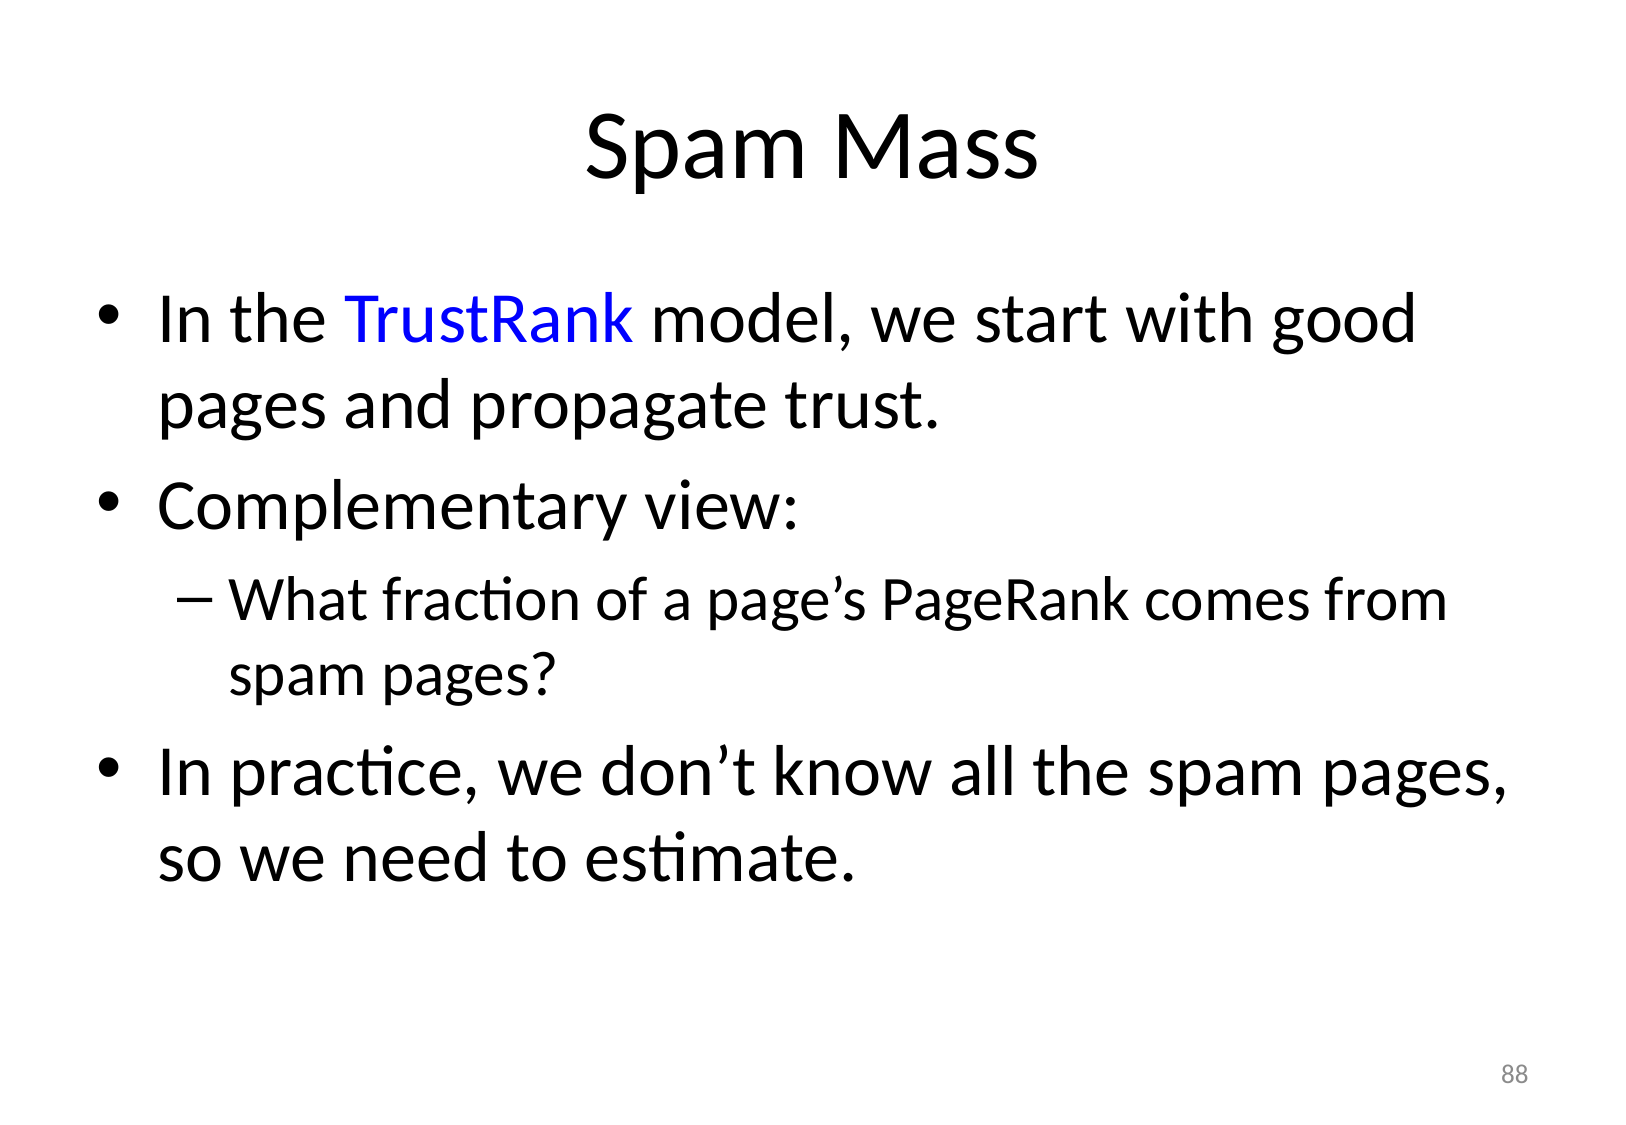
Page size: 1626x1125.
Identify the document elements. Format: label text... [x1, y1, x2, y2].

title Spam Mass [80, 44, 1544, 233]
slide_number 88 [1164, 1042, 1544, 1103]
list In the TrustRank model, we start with good pages and propagate trust. Complementary view: What fraction of a page’s PageRank comes from spam pages? In practice, we don’t know all the spam pages, so we need to estimate. [80, 262, 1544, 1006]
